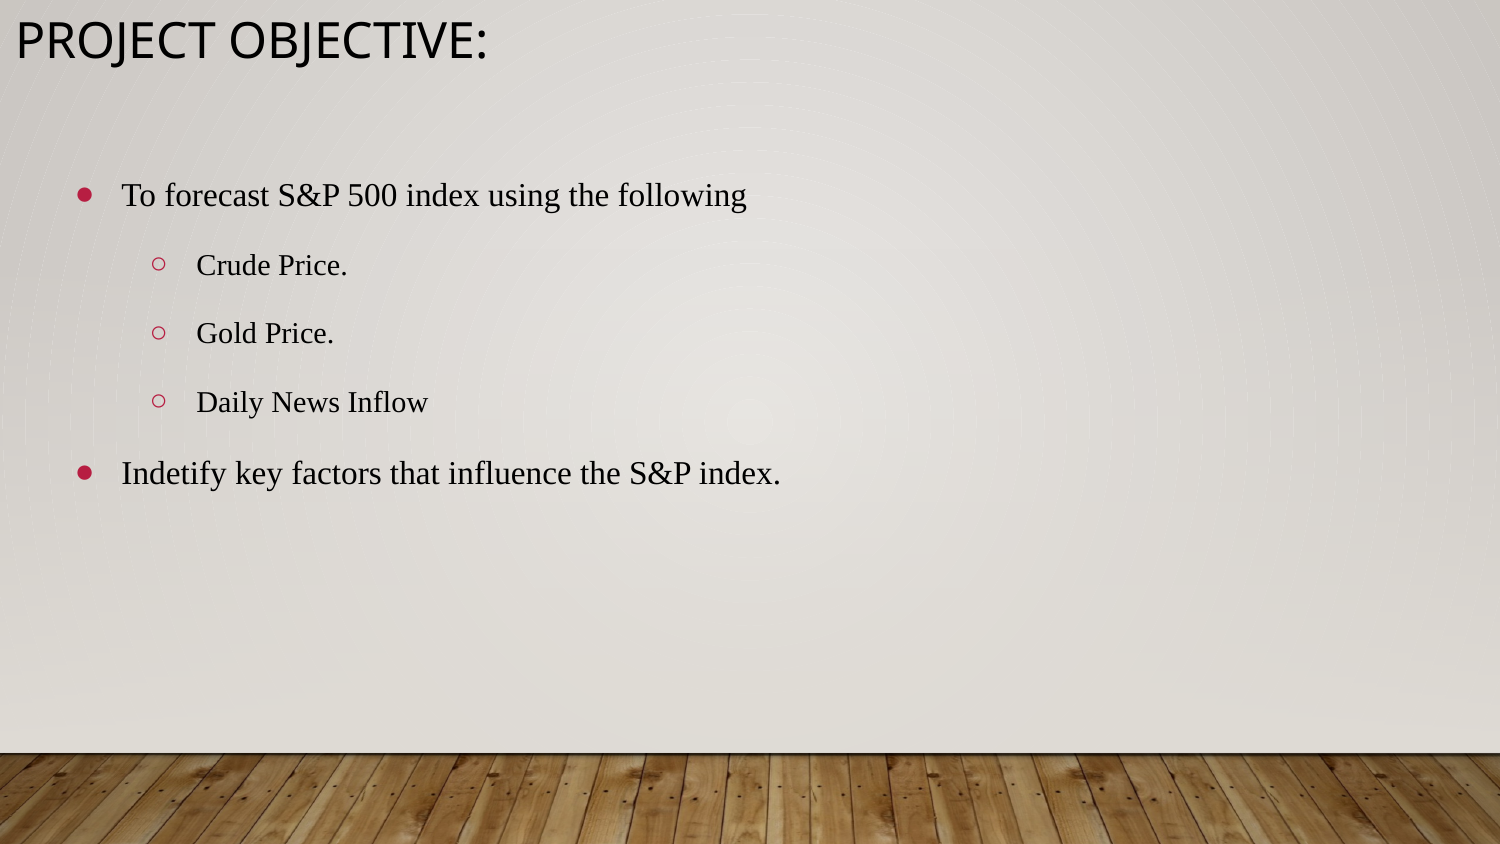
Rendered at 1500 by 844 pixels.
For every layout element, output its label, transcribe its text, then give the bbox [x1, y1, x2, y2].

list To forecast S&P 500 index using the following Crude Price. Gold Price. Daily News Inflow Indetify key factors that influence the S&P index. [59, 149, 1459, 628]
picture [0, 753, 1500, 844]
title Project Objective: [0, 0, 1155, 150]
